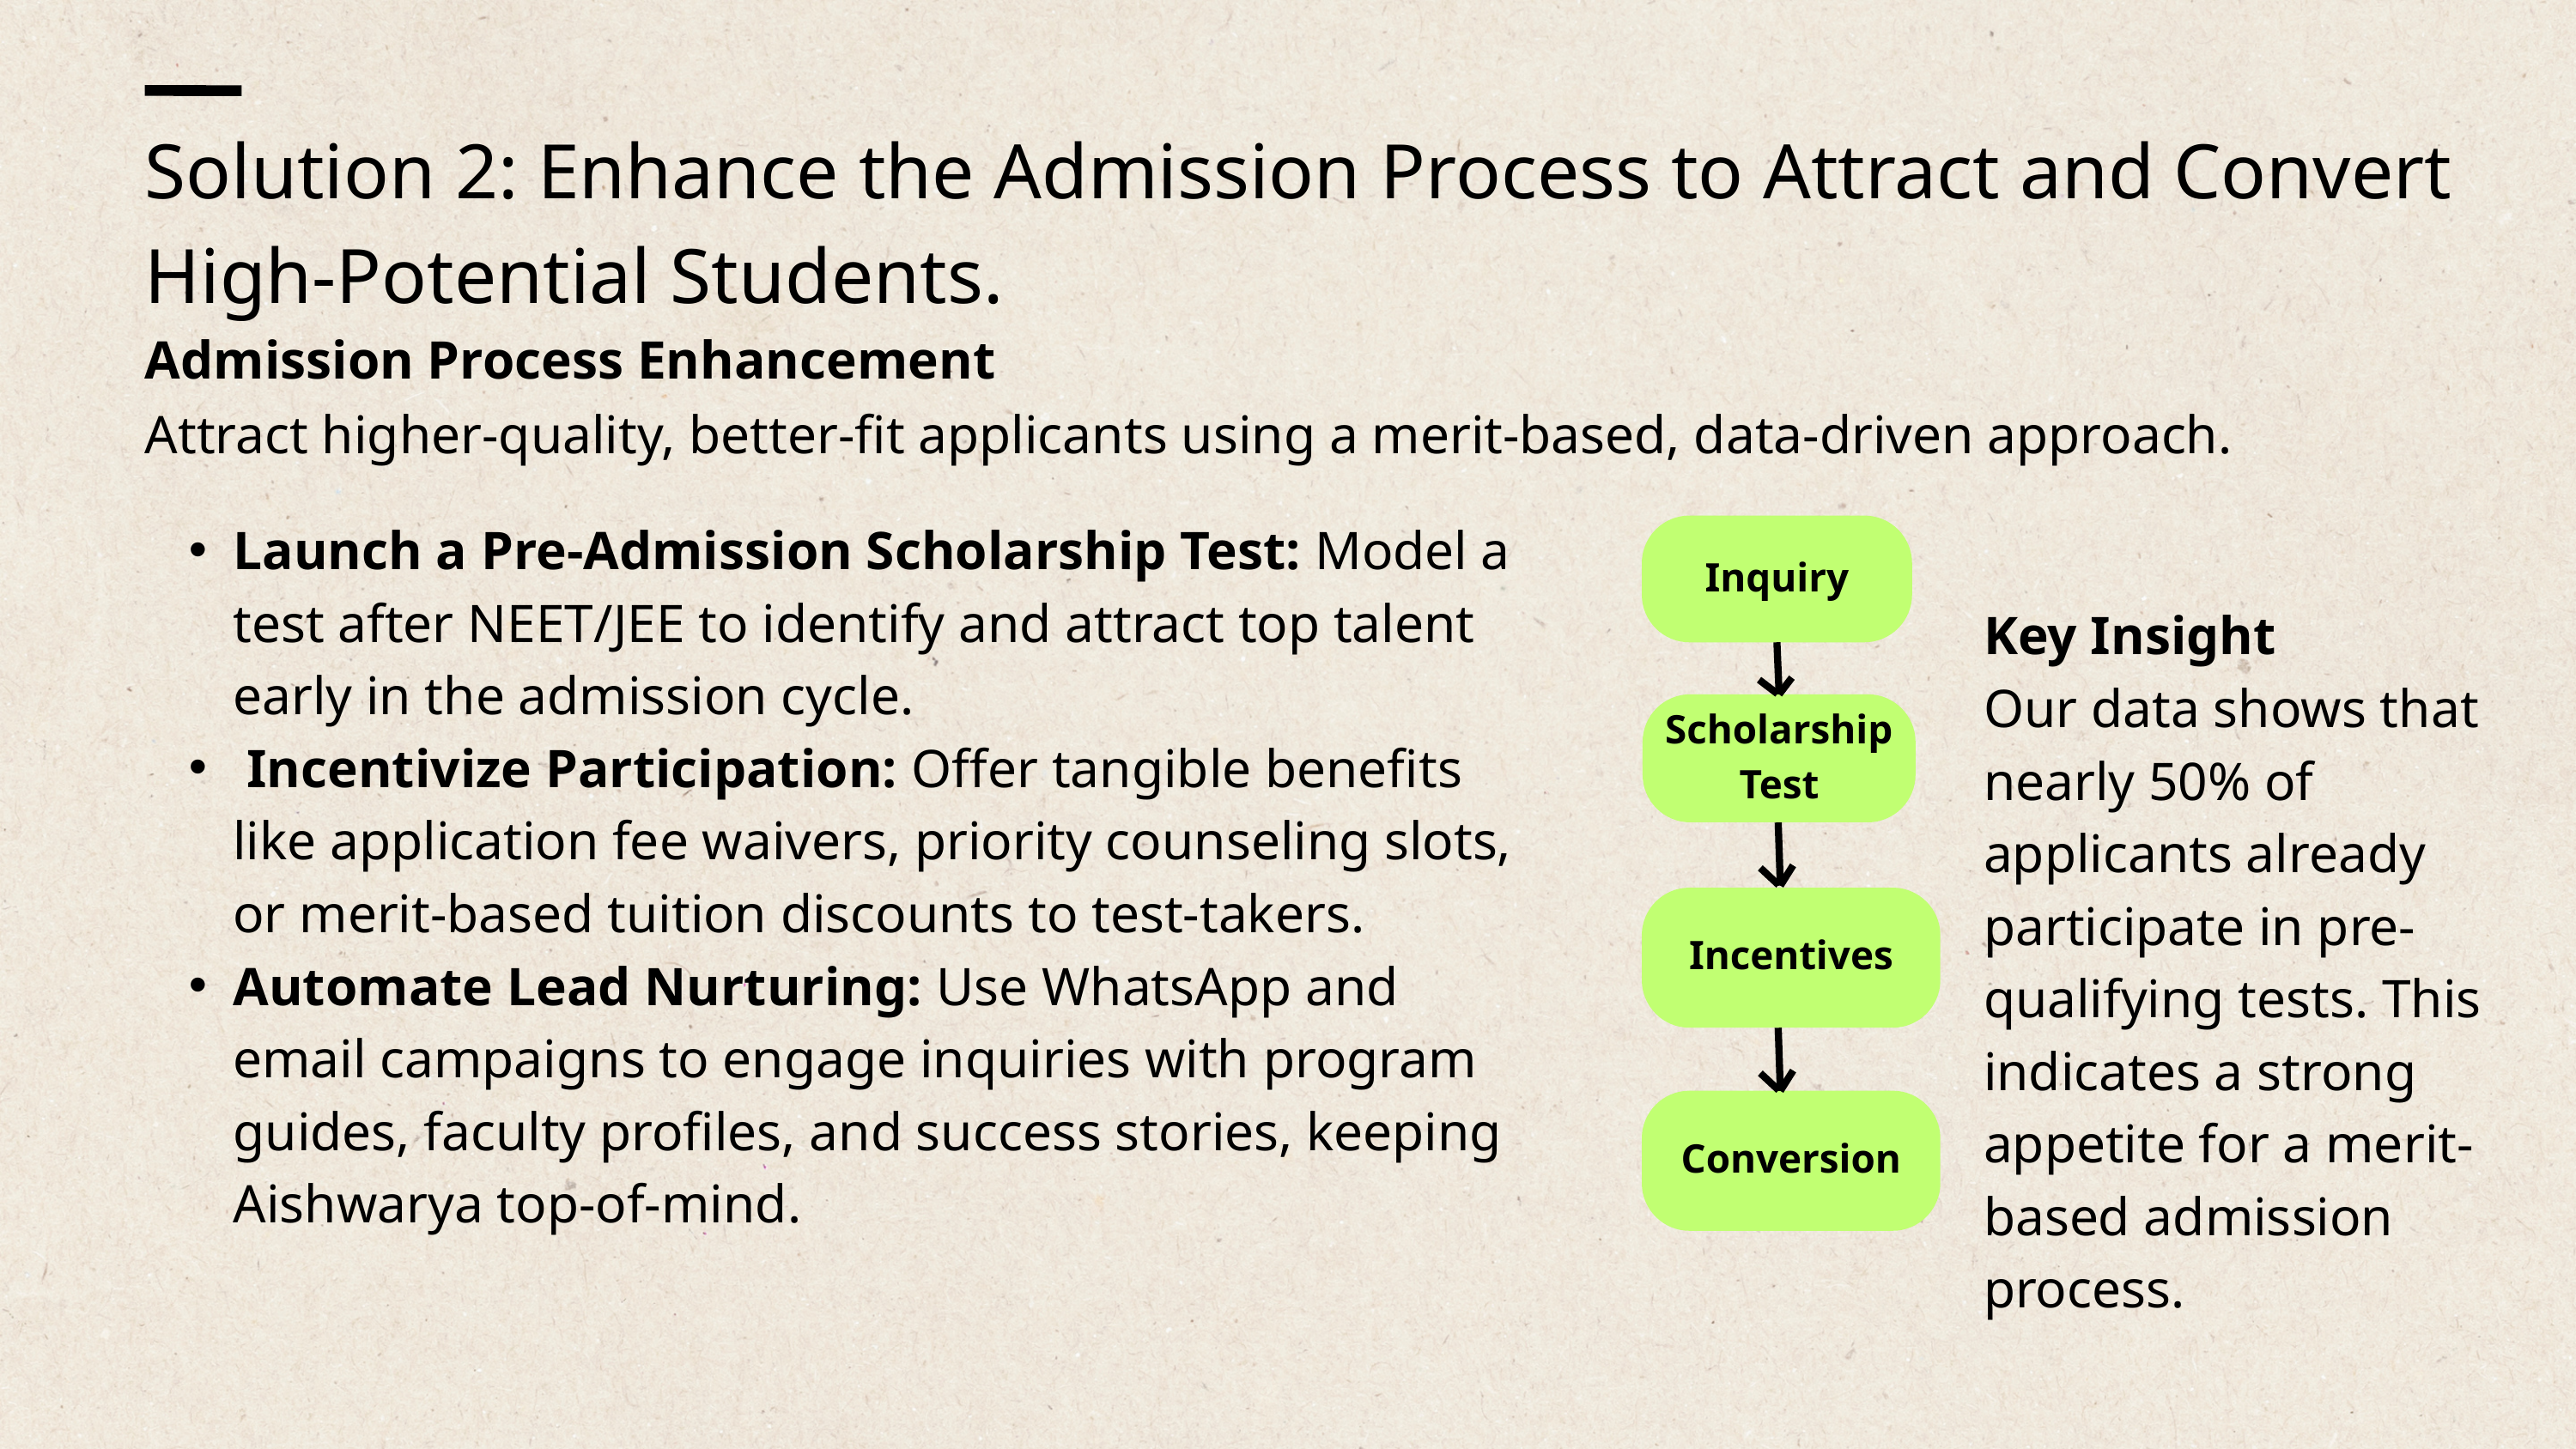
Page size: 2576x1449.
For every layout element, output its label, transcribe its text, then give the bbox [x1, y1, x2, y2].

text_box Launch a Pre-Admission Scholarship Test: Model a test after NEET/JEE to identify and attract top talent early in the admission cycle. Incentivize Participation: Offer tangible benefits like application fee waivers, priority counseling slots, or merit-based tuition discounts to test-takers. Automate Lead Nurturing: Use WhatsApp and email campaigns to engage inquiries with program guides, faculty profiles, and success stories, keeping Aishwarya top-of-mind. [144, 507, 1521, 1307]
text_box [0, 0, 2576, 1449]
text_box Solution 2: Enhance the Admission Process to Attract and Convert High-Potential Students. [144, 108, 2576, 318]
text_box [1641, 1090, 1941, 1232]
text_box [1758, 1027, 1796, 1093]
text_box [1641, 515, 1912, 643]
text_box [1642, 694, 1917, 823]
text_box Admission Process Enhancement [144, 317, 1642, 390]
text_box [1757, 641, 1795, 696]
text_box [1641, 887, 1941, 1028]
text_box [1758, 822, 1796, 888]
text_box Attract higher-quality, better-fit applicants using a merit-based, data-driven approach. [144, 391, 2465, 464]
text_box Key Insight Our data shows that nearly 50% of applicants already participate in pre-qualifying tests. This indicates a strong appetite for a merit-based admission process. [1983, 592, 2540, 1319]
